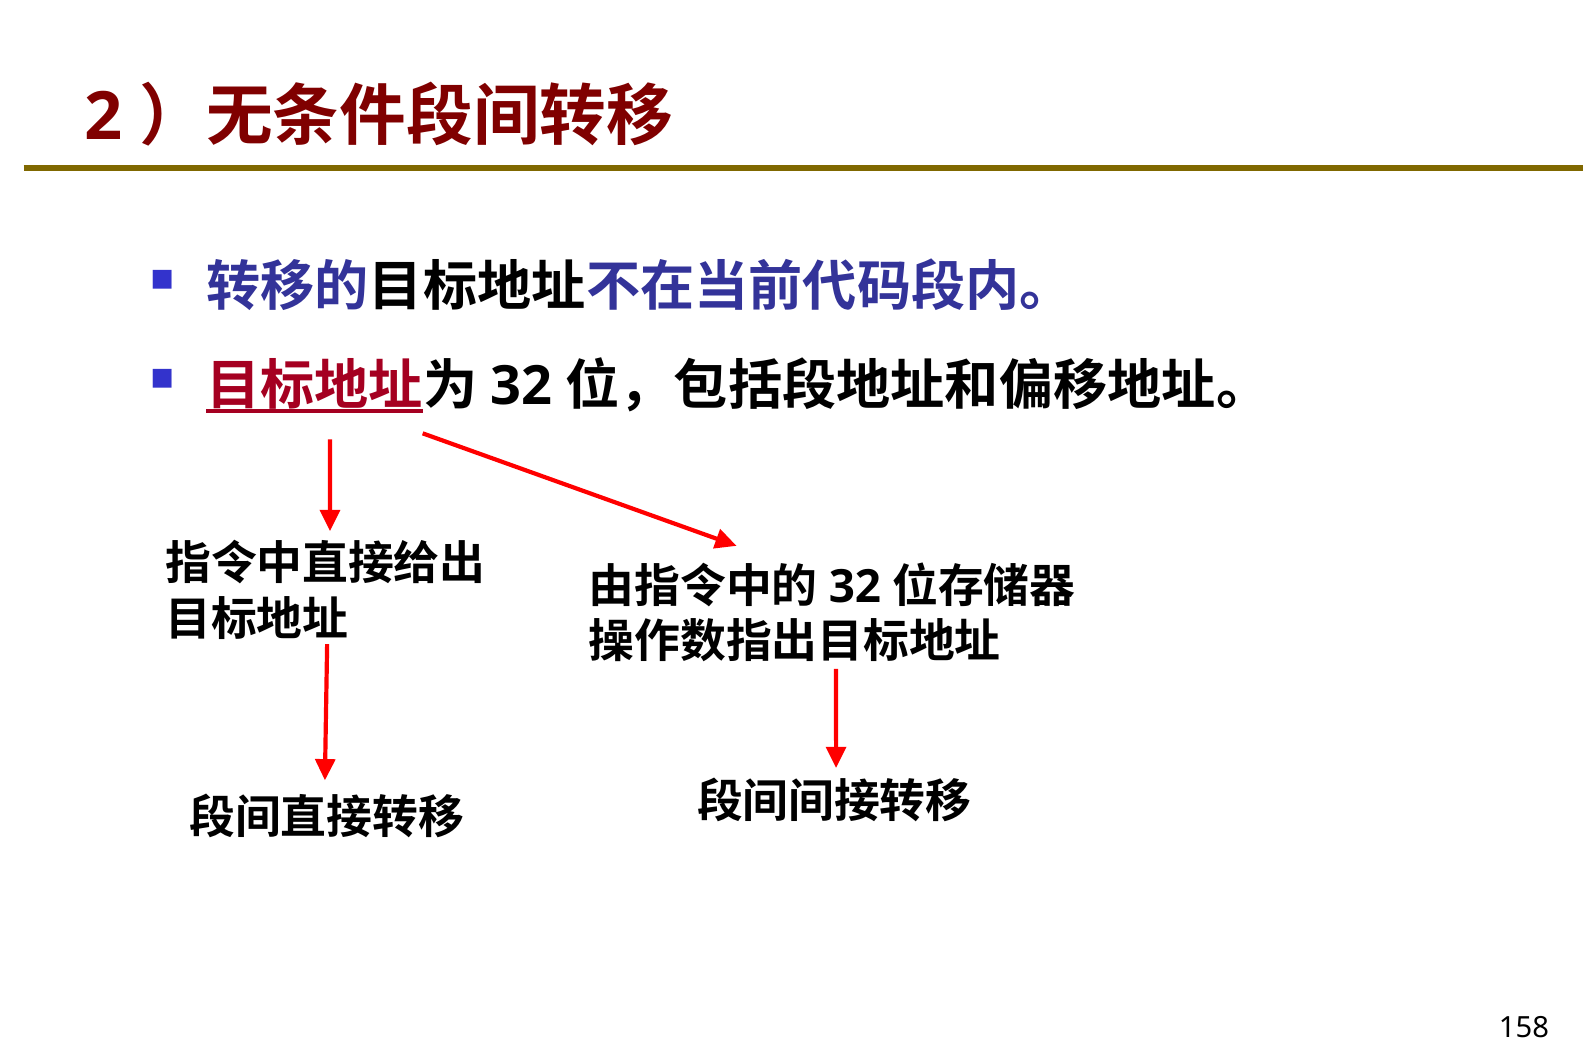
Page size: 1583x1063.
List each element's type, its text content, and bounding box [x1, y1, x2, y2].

text_box [319, 441, 341, 531]
text_box 指令中直接给出目标地址 [150, 526, 522, 652]
list 转移的目标地址不在当前代码段内。 目标地址为32位，包括段地址和偏移地址。 [134, 237, 1481, 479]
text_box [825, 671, 847, 768]
text_box [424, 433, 737, 549]
text_box [314, 646, 336, 781]
text_box 由指令中的32位存储器操作数指出目标地址 [574, 548, 1098, 674]
slide_number 158 [1392, 985, 1565, 1057]
text_box 段间间接转移 [629, 764, 1039, 834]
text_box 段间直接转移 [122, 780, 532, 850]
title 2）无条件段间转移 [68, 35, 1418, 161]
